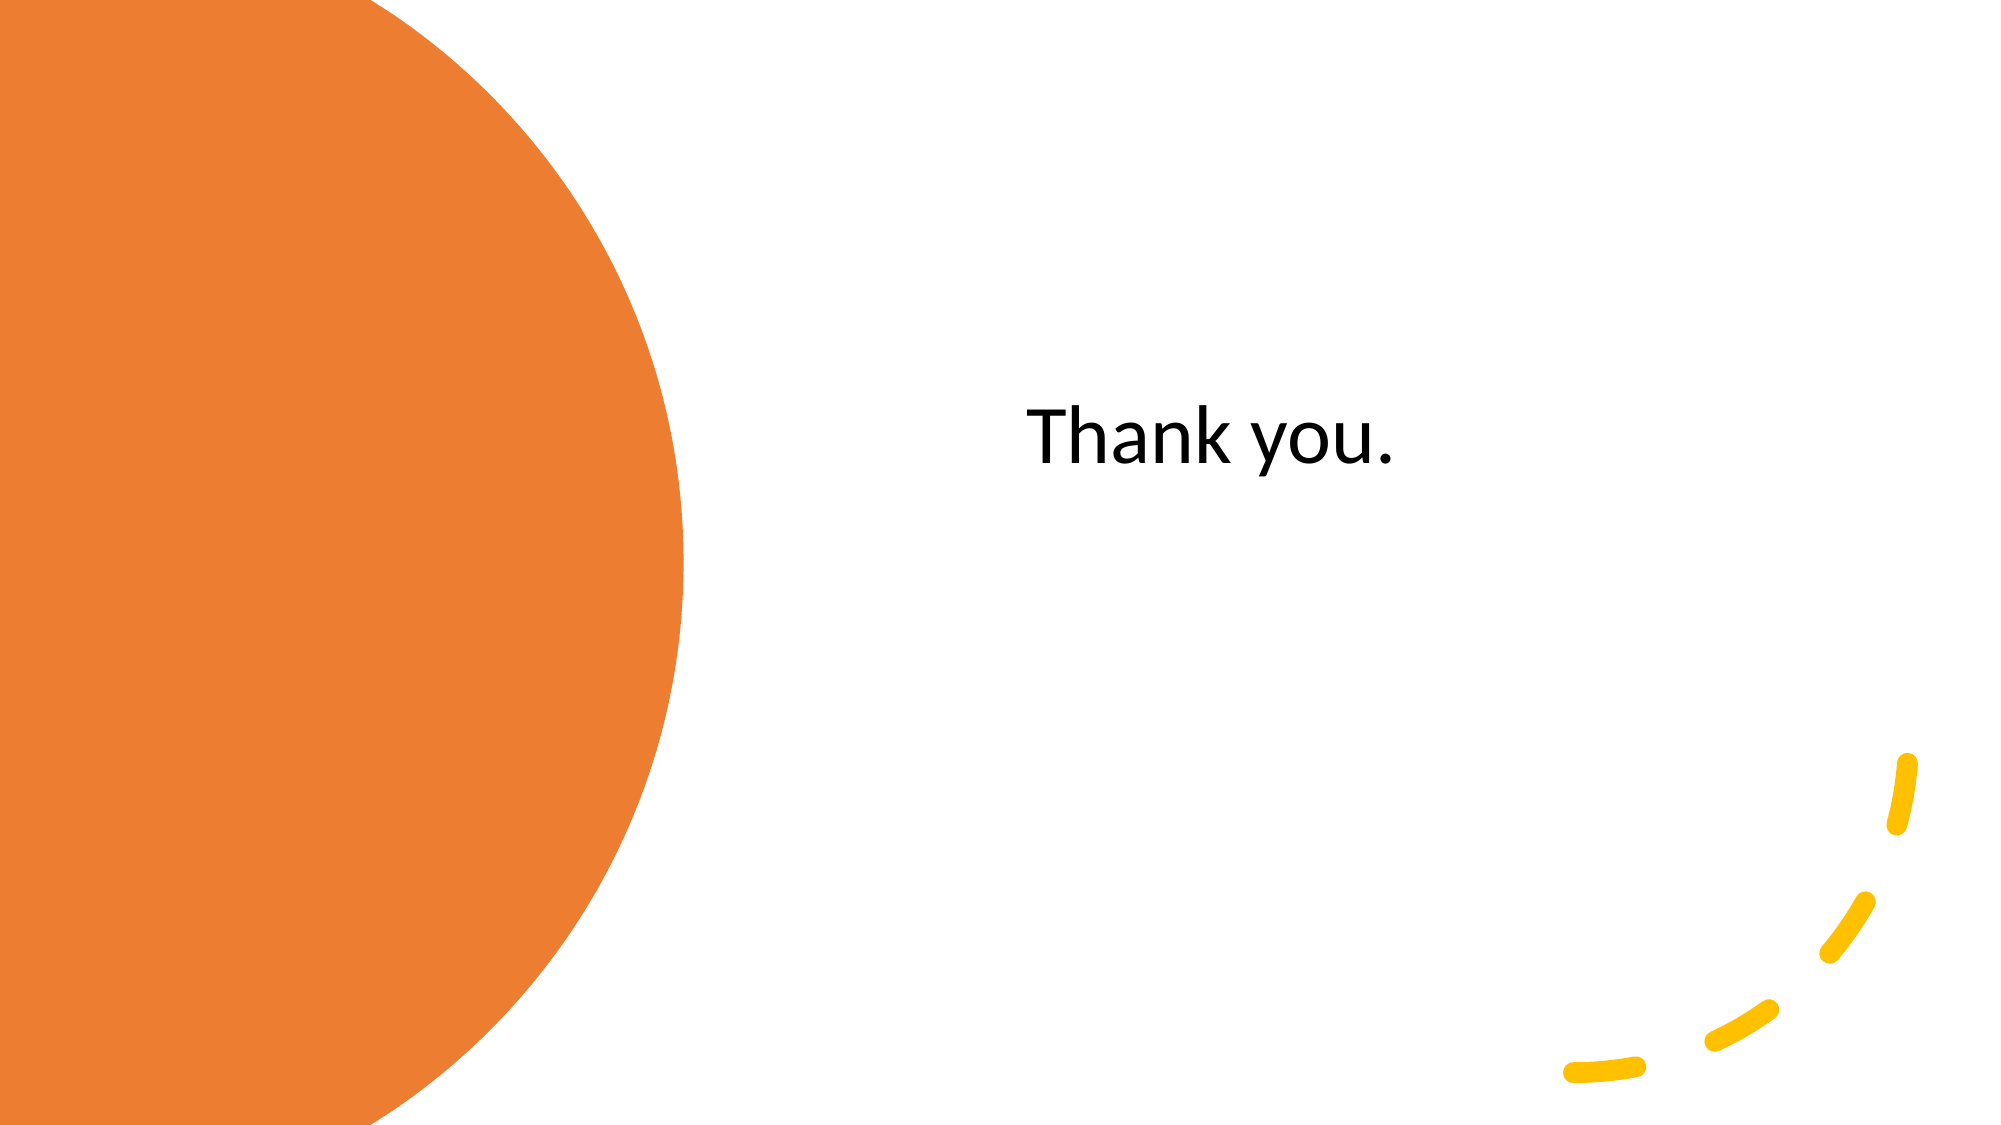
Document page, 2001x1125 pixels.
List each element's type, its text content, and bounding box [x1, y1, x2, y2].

text_box [374, 0, 2000, 1125]
text_box Thank you. [1011, 372, 1422, 488]
text_box [1573, 737, 1909, 1042]
text_box [0, 0, 685, 1125]
slide_number 21 [1412, 1042, 1863, 1103]
title Thank you. [929, 159, 1455, 892]
